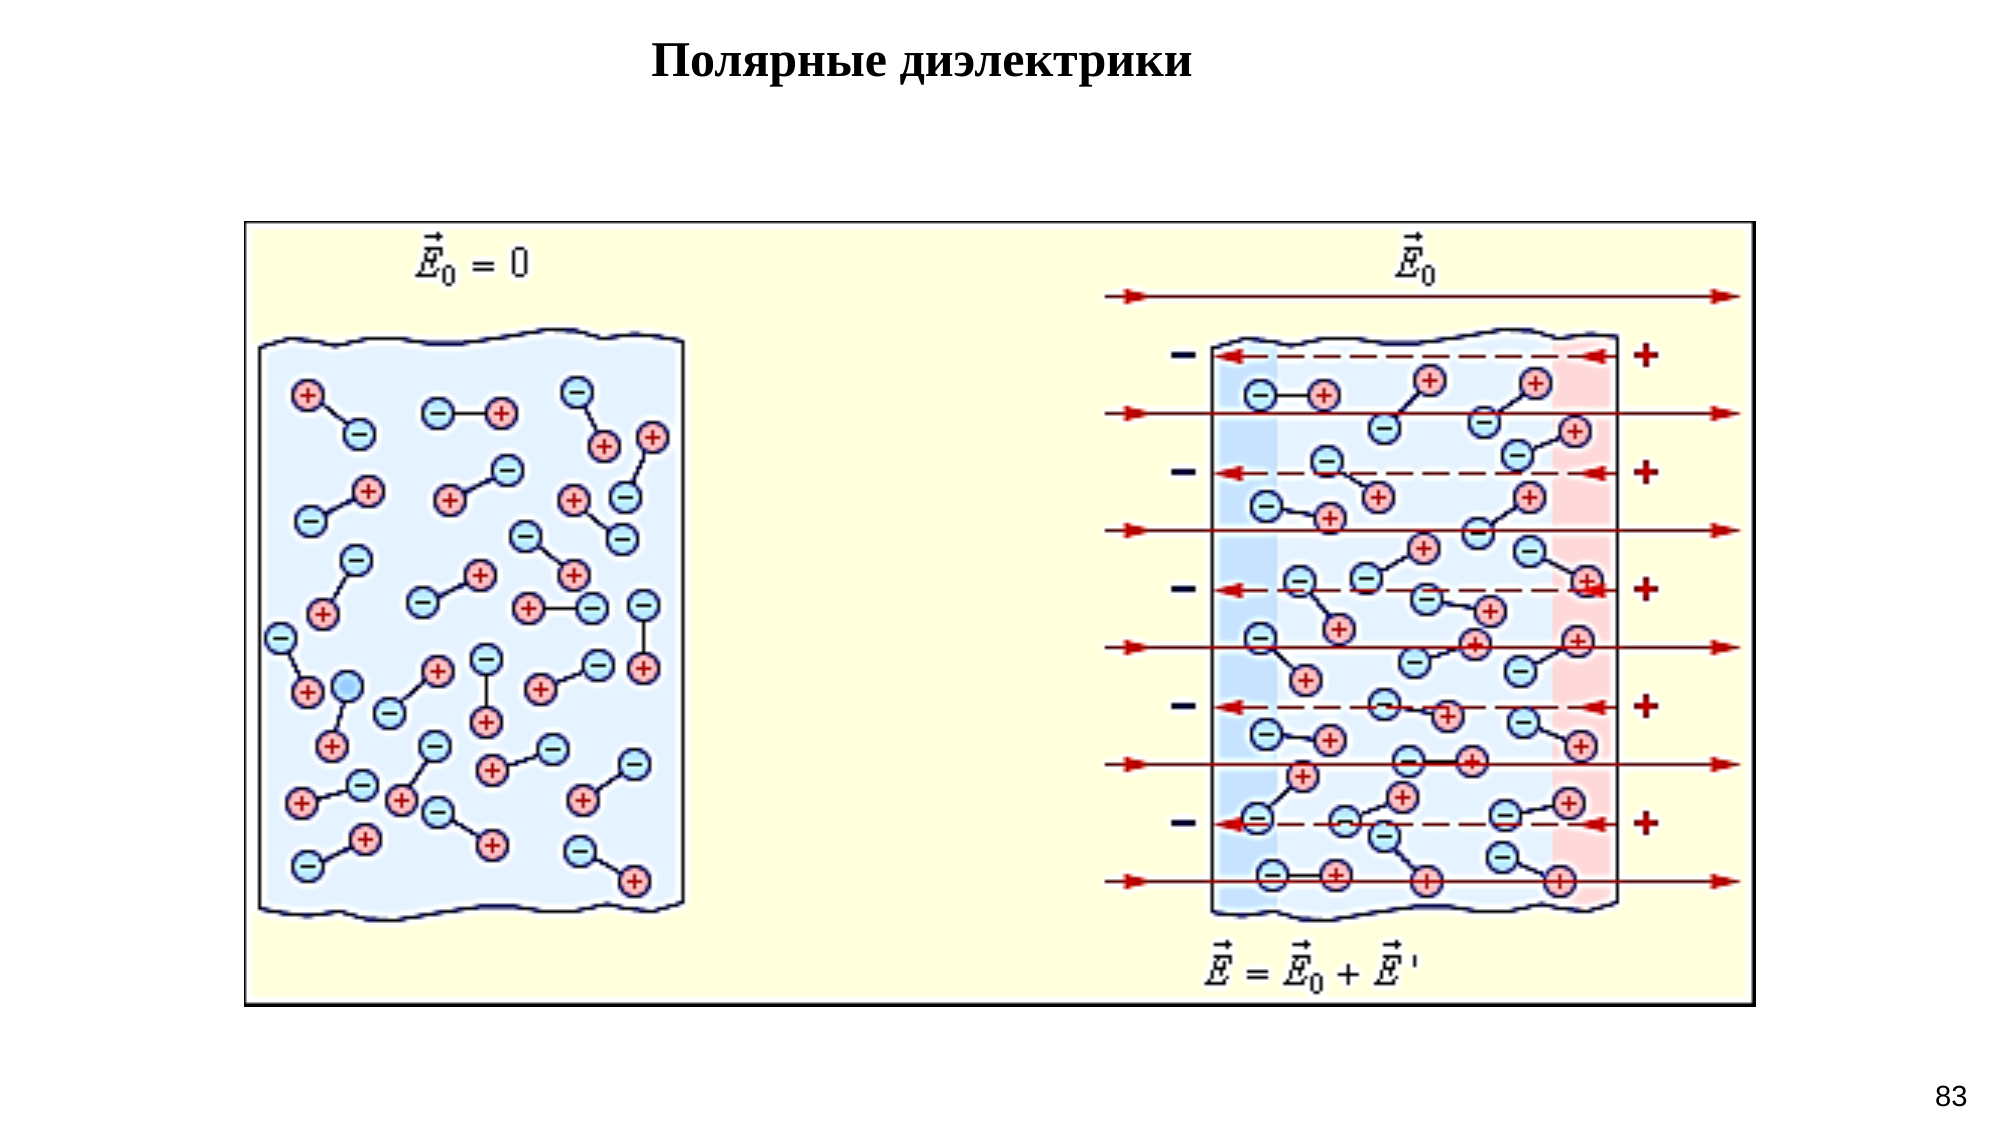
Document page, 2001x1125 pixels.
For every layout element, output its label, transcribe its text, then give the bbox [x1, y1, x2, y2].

text_box Полярные диэлектрики [636, 18, 1637, 94]
text_box 83 [1917, 1070, 1983, 1125]
picture [243, 221, 1756, 1007]
